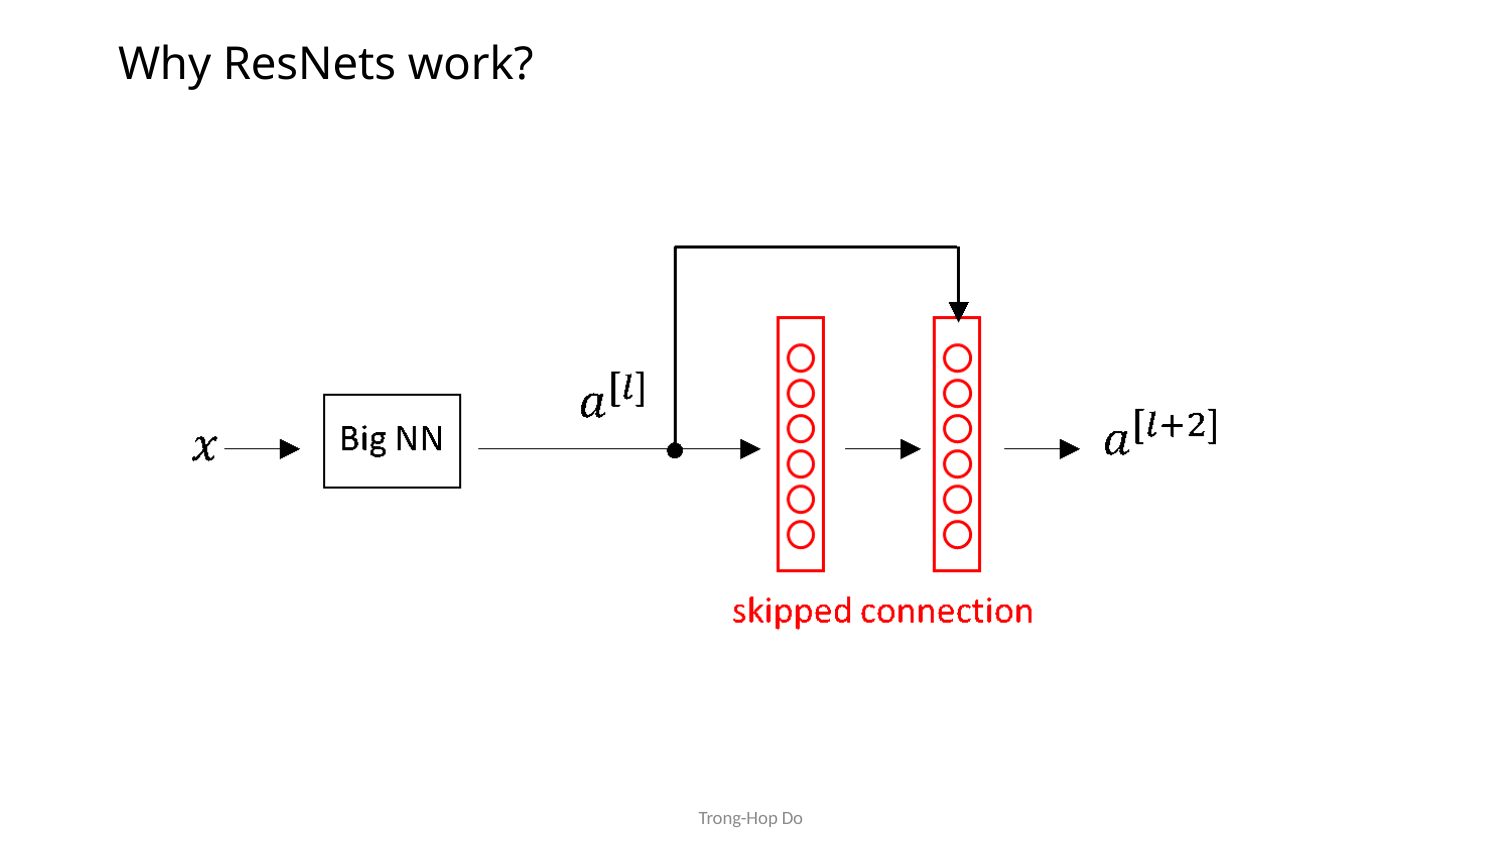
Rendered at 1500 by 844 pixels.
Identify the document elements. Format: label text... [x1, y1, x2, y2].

picture [174, 188, 1228, 656]
title Why ResNets work? [103, 32, 1397, 97]
footer Trong-Hop Do [496, 782, 1004, 827]
